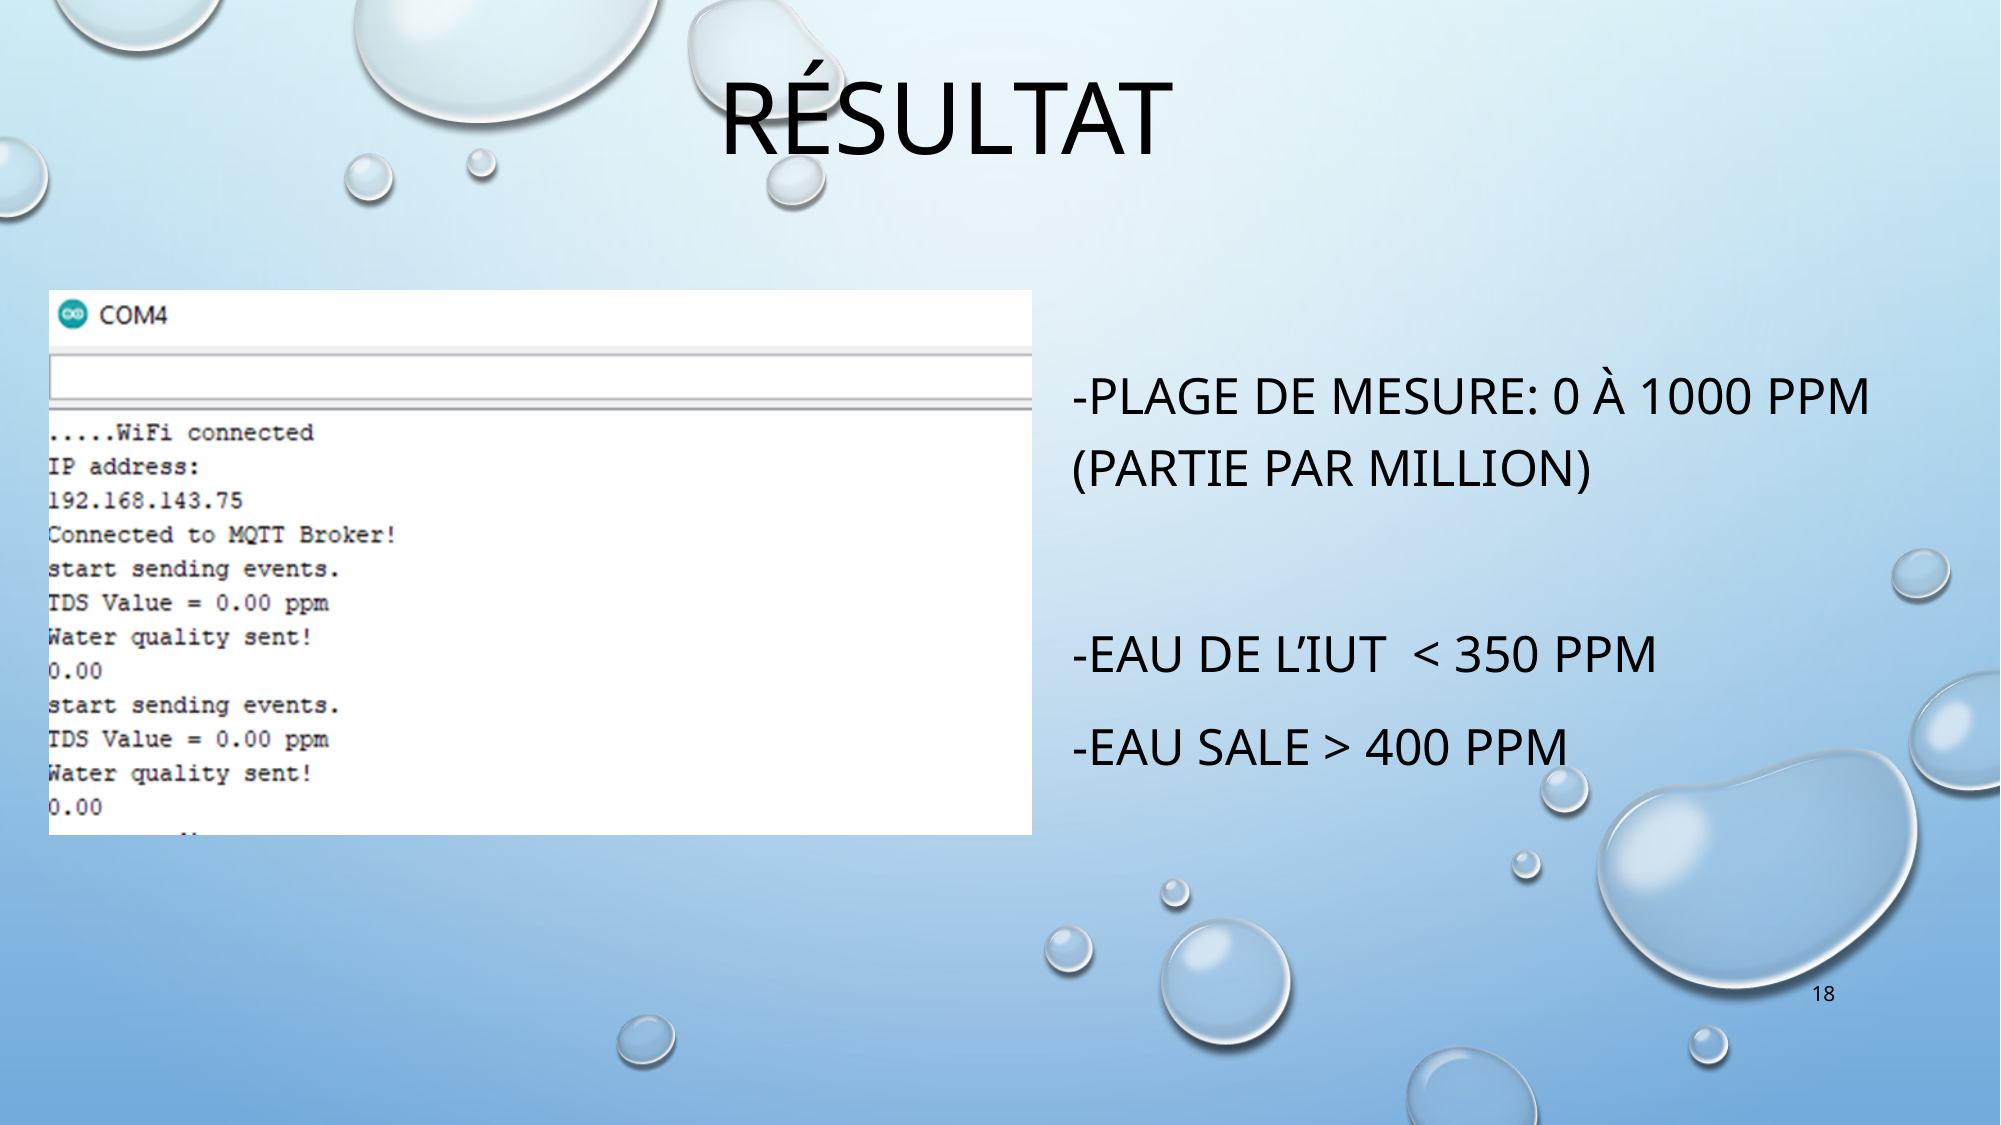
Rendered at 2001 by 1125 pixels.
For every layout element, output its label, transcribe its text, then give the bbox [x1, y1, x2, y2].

subtitle -Plage de mesure: 0 à 1000 ppm (partie par million) -Eau de l’IUT < 350 ppm -Eau sale > 400 ppm [1057, 345, 2000, 996]
slide_number 18 [1724, 965, 1851, 1025]
title Résultat [589, 22, 1302, 184]
picture [0, 0, 2000, 1125]
